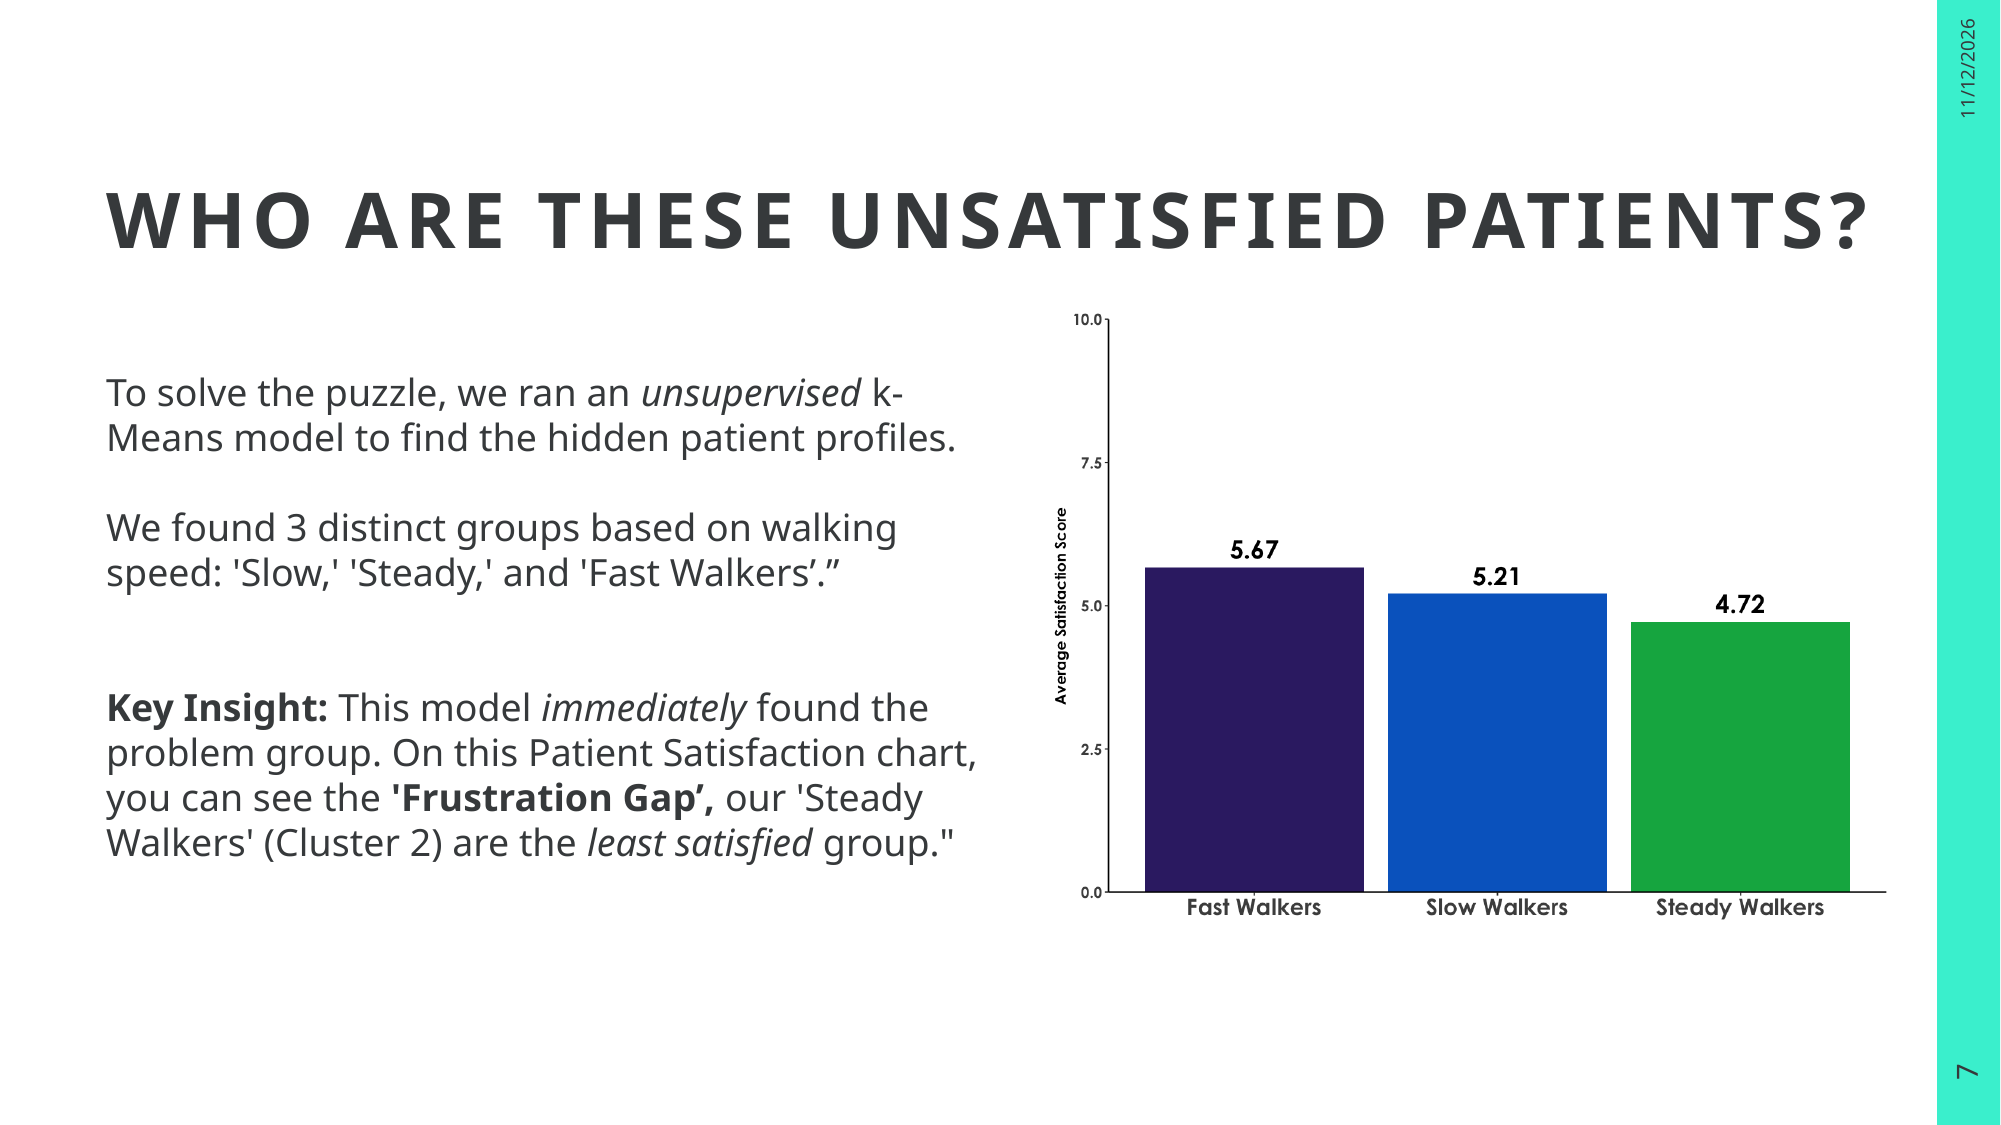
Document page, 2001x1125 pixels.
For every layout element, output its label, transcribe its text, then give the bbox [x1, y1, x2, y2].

text_box To solve the puzzle, we ran an unsupervised k-Means model to find the hidden patient profiles. We found 3 distinct groups based on walking speed: 'Slow,' 'Steady,' and 'Fast Walkers’.” Key Insight: This model immediately found the problem group. On this Patient Satisfaction chart, you can see the 'Frustration Gap’, our 'Steady Walkers' (Cluster 2) are the least satisfied group." [91, 361, 1000, 872]
slide_number 7 [1937, 1019, 2000, 1125]
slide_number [1937, 0, 2000, 139]
picture [1048, 312, 1893, 926]
text_box Who Are These Unsatisfied Patients? [91, 138, 1969, 294]
